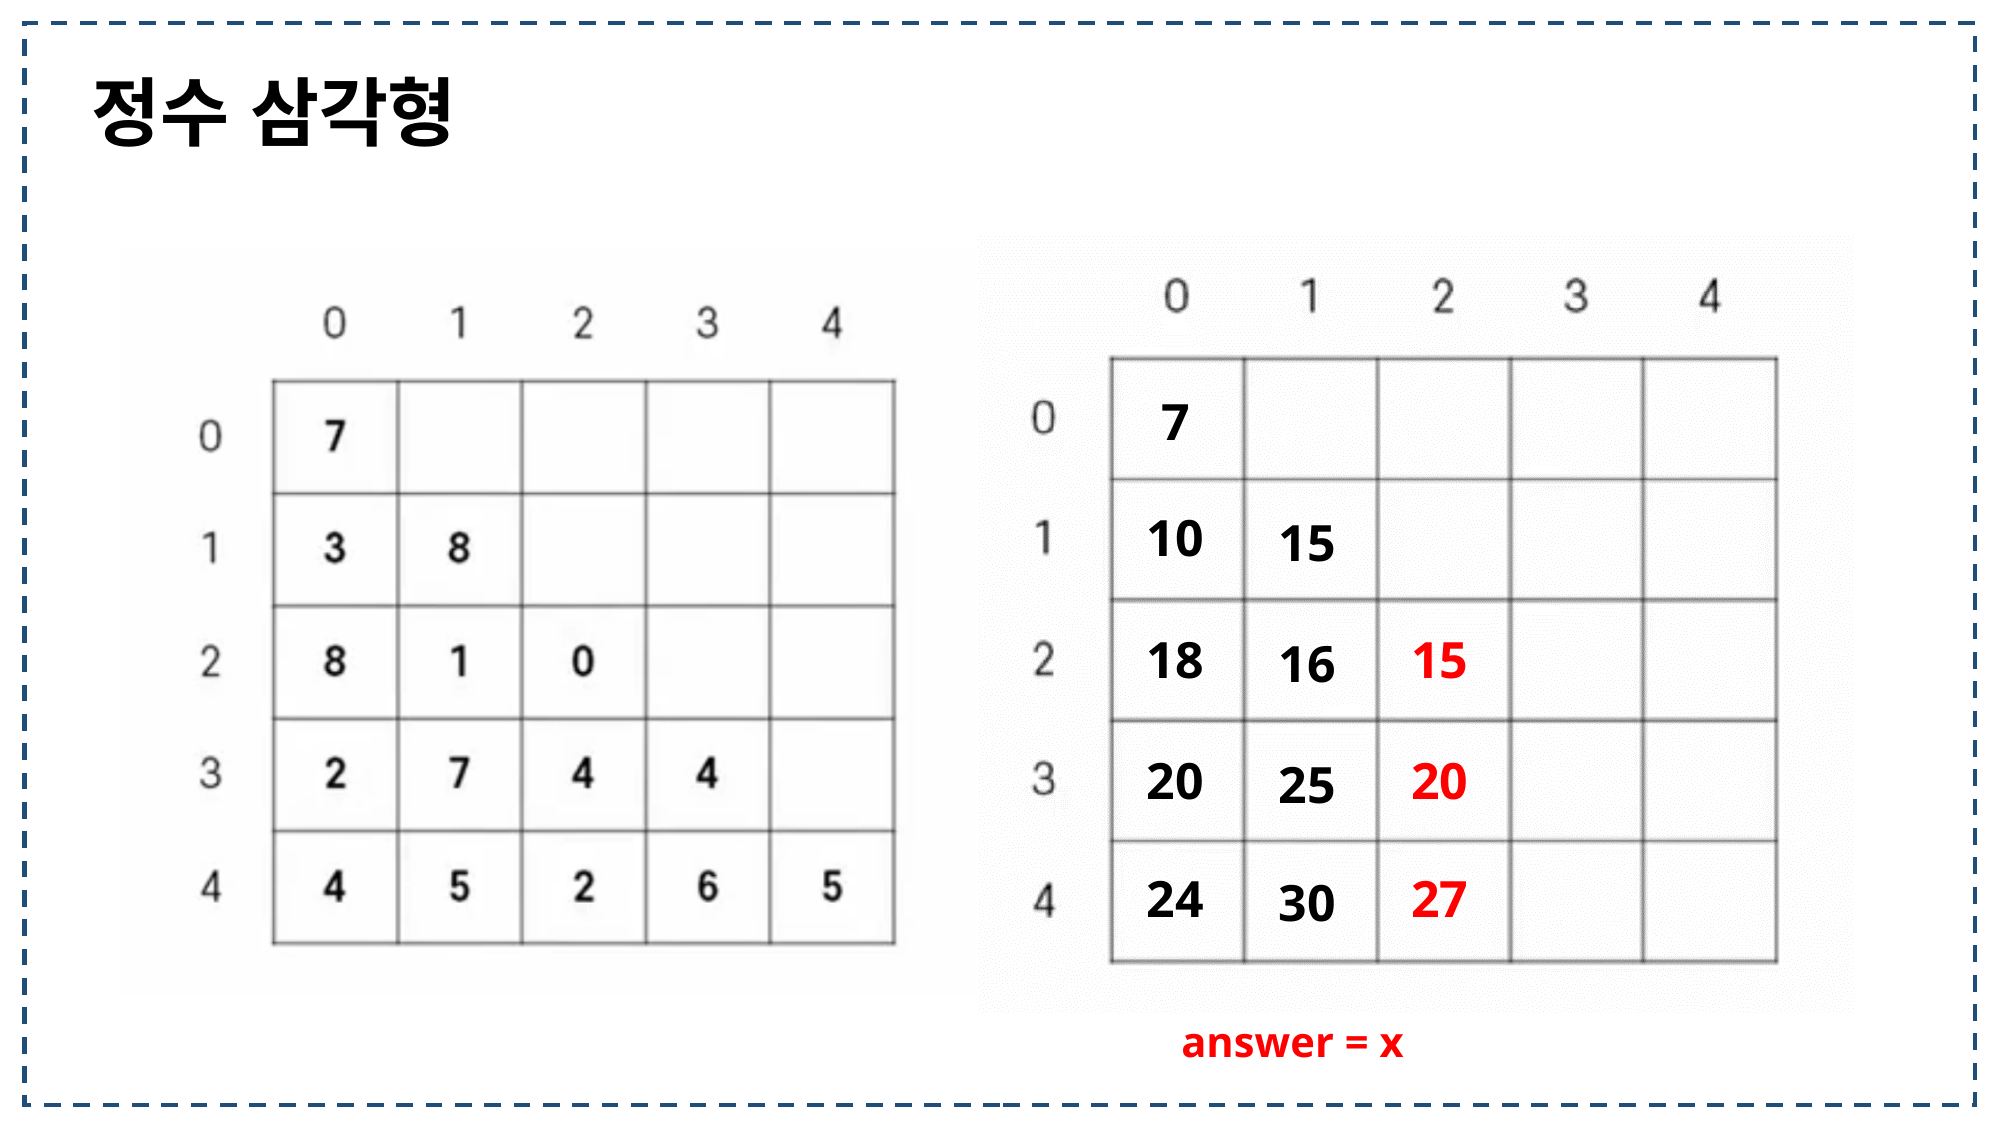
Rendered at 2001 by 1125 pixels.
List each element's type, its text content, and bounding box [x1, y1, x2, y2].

text_box answer = x [1166, 1013, 1698, 1074]
text_box [23, 22, 1976, 1106]
picture [121, 229, 1855, 1013]
